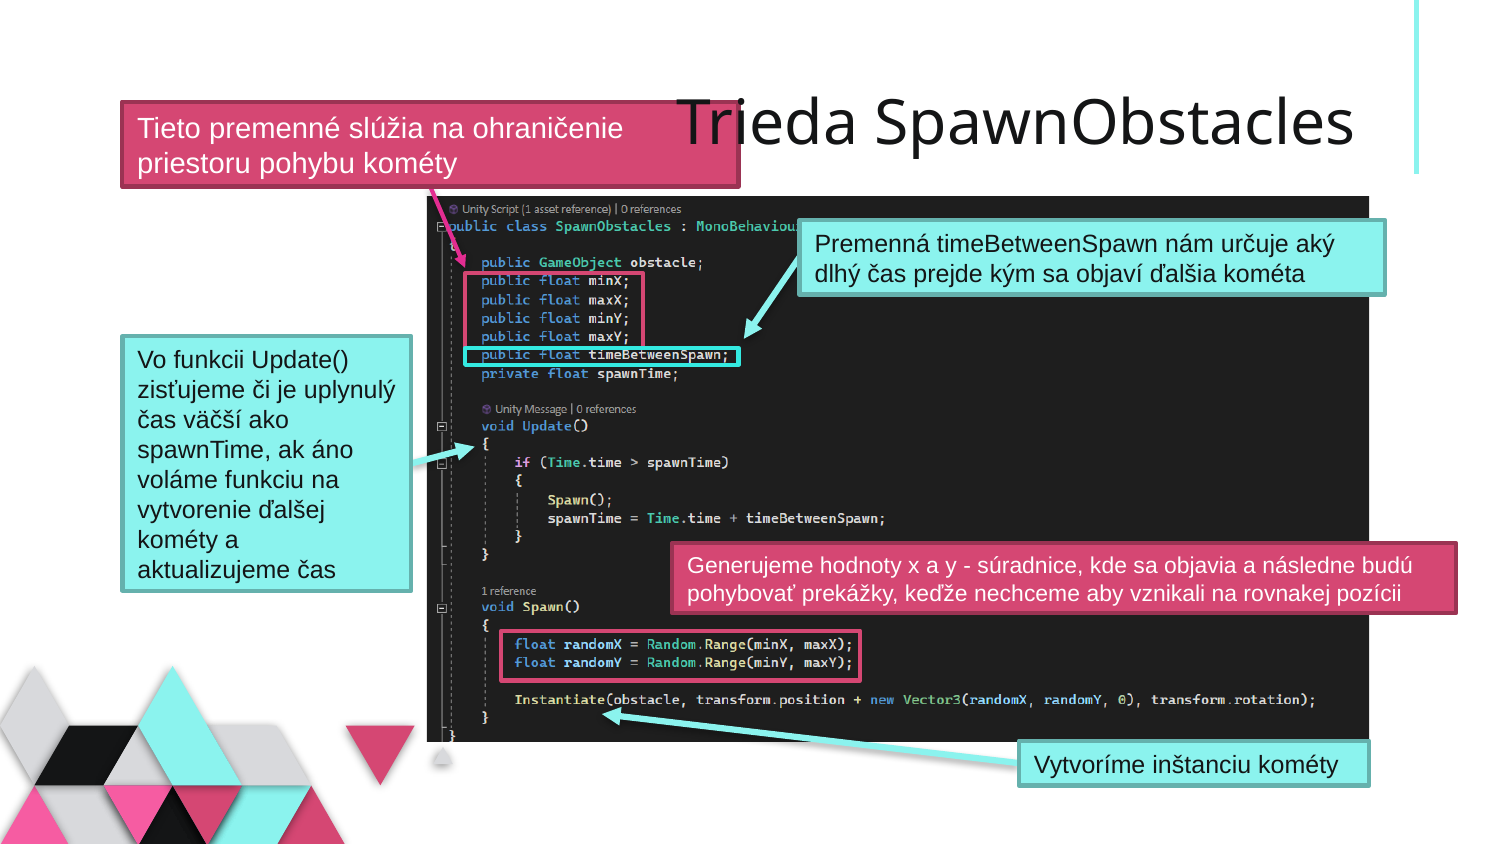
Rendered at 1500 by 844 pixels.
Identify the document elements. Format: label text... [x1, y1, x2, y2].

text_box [121, 101, 1457, 787]
title Trieda SpawnObstacles [43, 76, 1372, 172]
